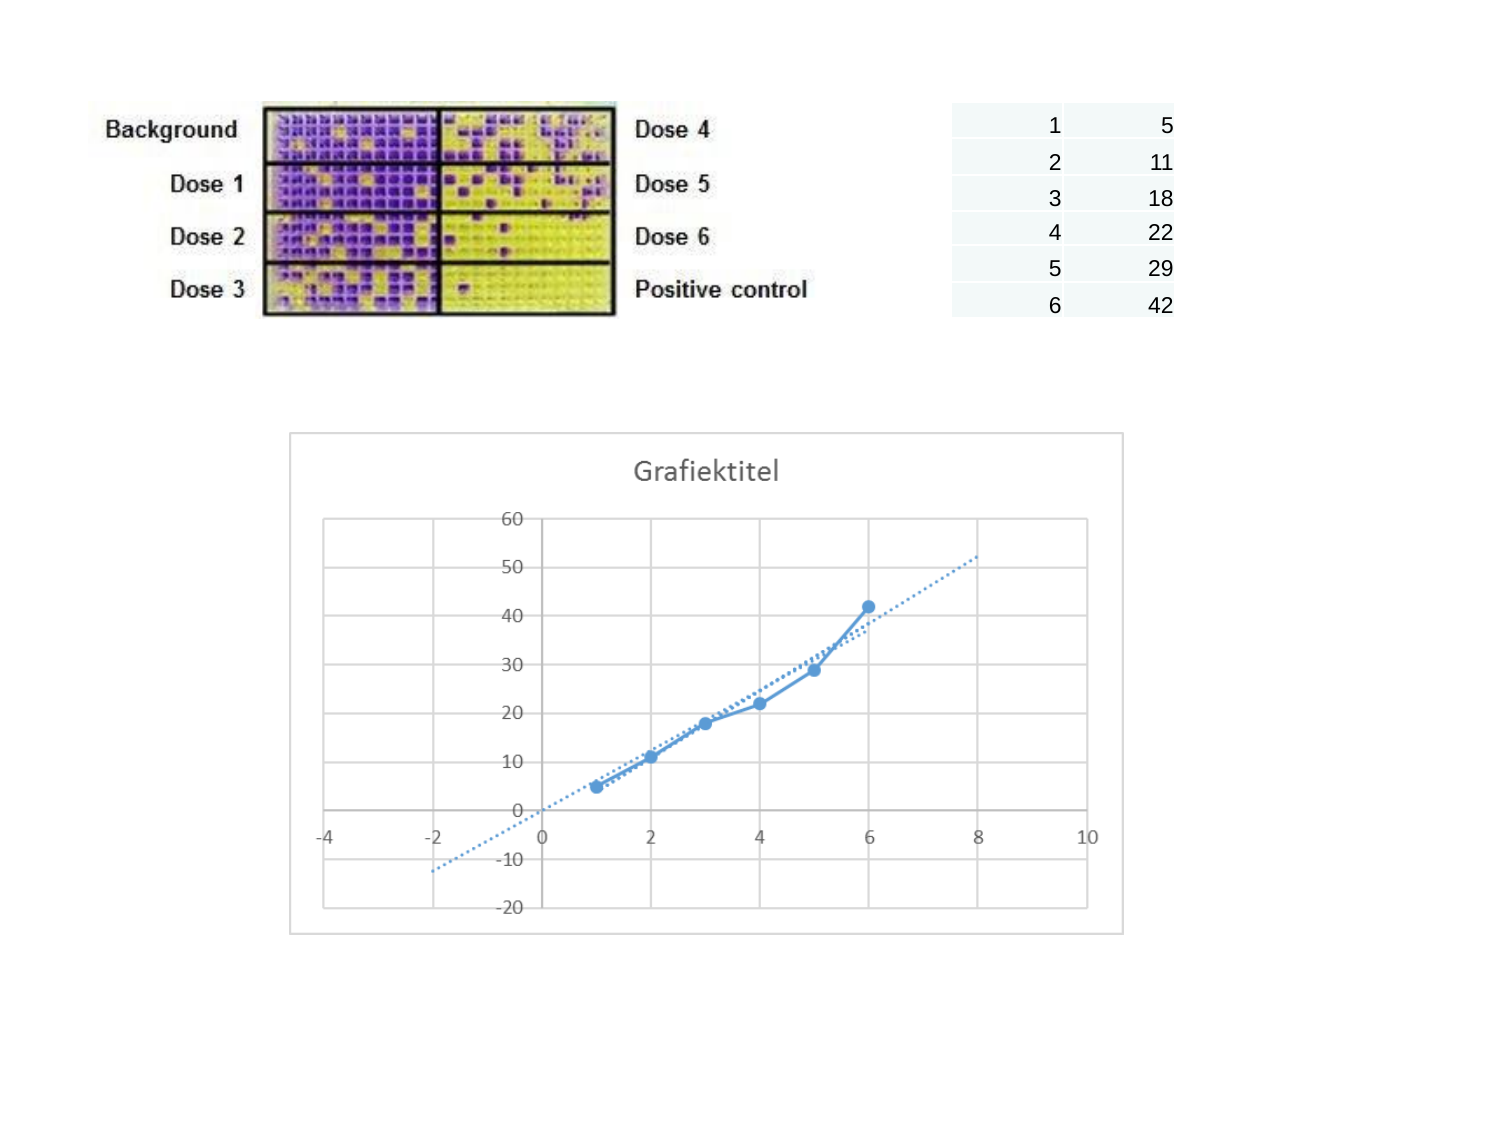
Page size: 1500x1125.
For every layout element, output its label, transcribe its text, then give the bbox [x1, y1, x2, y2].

table_header 1 [952, 103, 1062, 137]
table_cell 42 [1064, 283, 1174, 317]
table_header 5 [1064, 103, 1174, 137]
table_cell 6 [952, 283, 1062, 317]
table_cell 2 [952, 139, 1062, 174]
table_cell 22 [1064, 212, 1174, 244]
table_cell 11 [1064, 139, 1174, 174]
table_cell 4 [952, 212, 1062, 244]
table_cell 5 [952, 246, 1062, 281]
table_cell 29 [1064, 246, 1174, 281]
picture [88, 101, 872, 319]
table_cell 3 [952, 176, 1062, 210]
picture [289, 432, 1125, 935]
table_cell 18 [1064, 176, 1174, 210]
